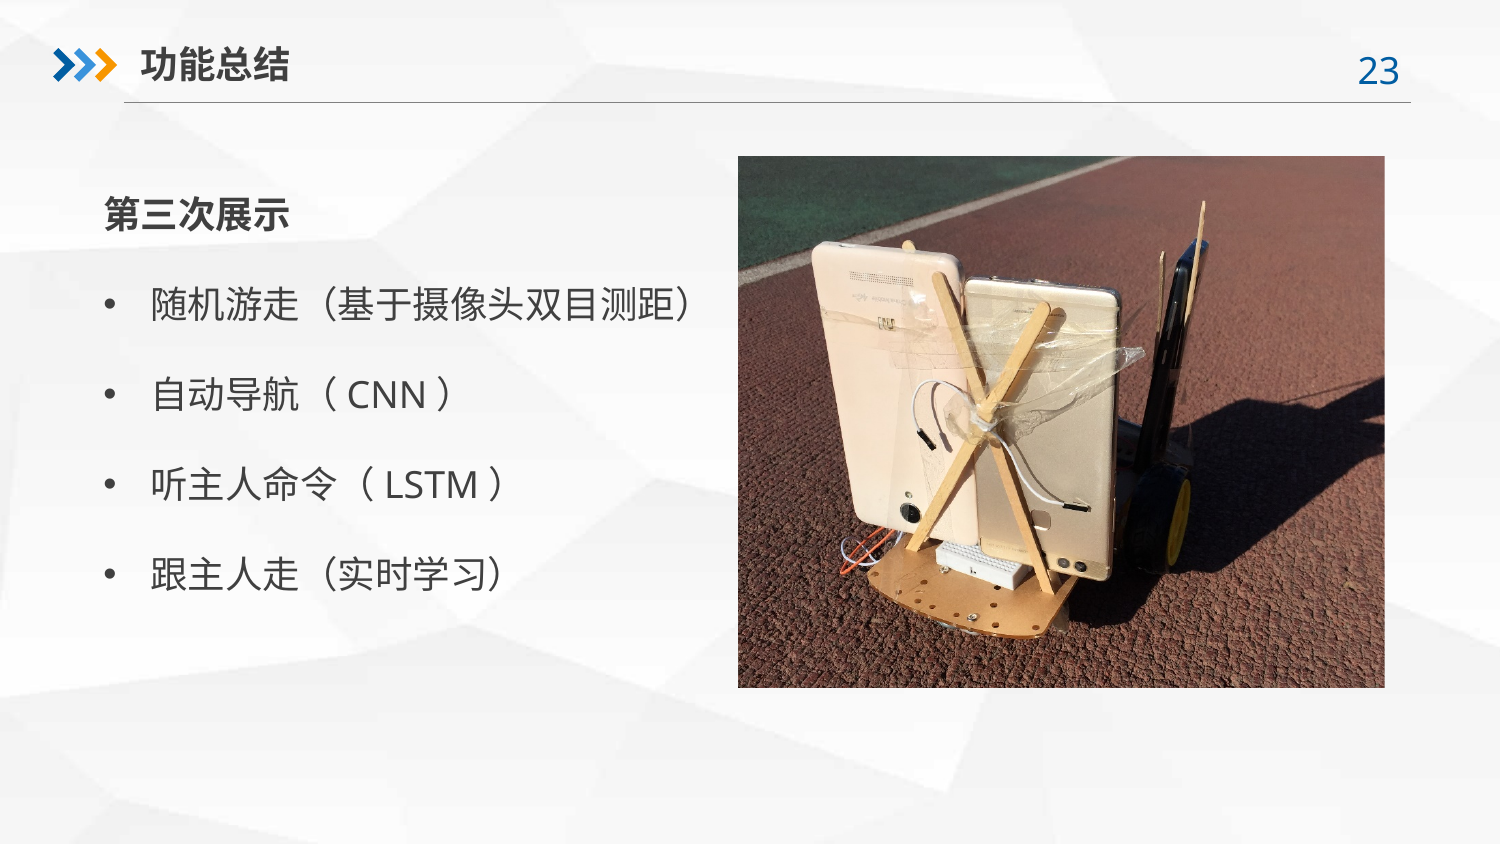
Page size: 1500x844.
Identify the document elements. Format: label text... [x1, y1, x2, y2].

text_box 功能总结 [140, 32, 538, 95]
picture [0, 0, 1500, 844]
text_box 第三次展示 随机游走（基于摄像头双目测距） 自动导航（CNN） 听主人命令（LSTM） 跟主人走（实时学习） [88, 138, 1406, 604]
